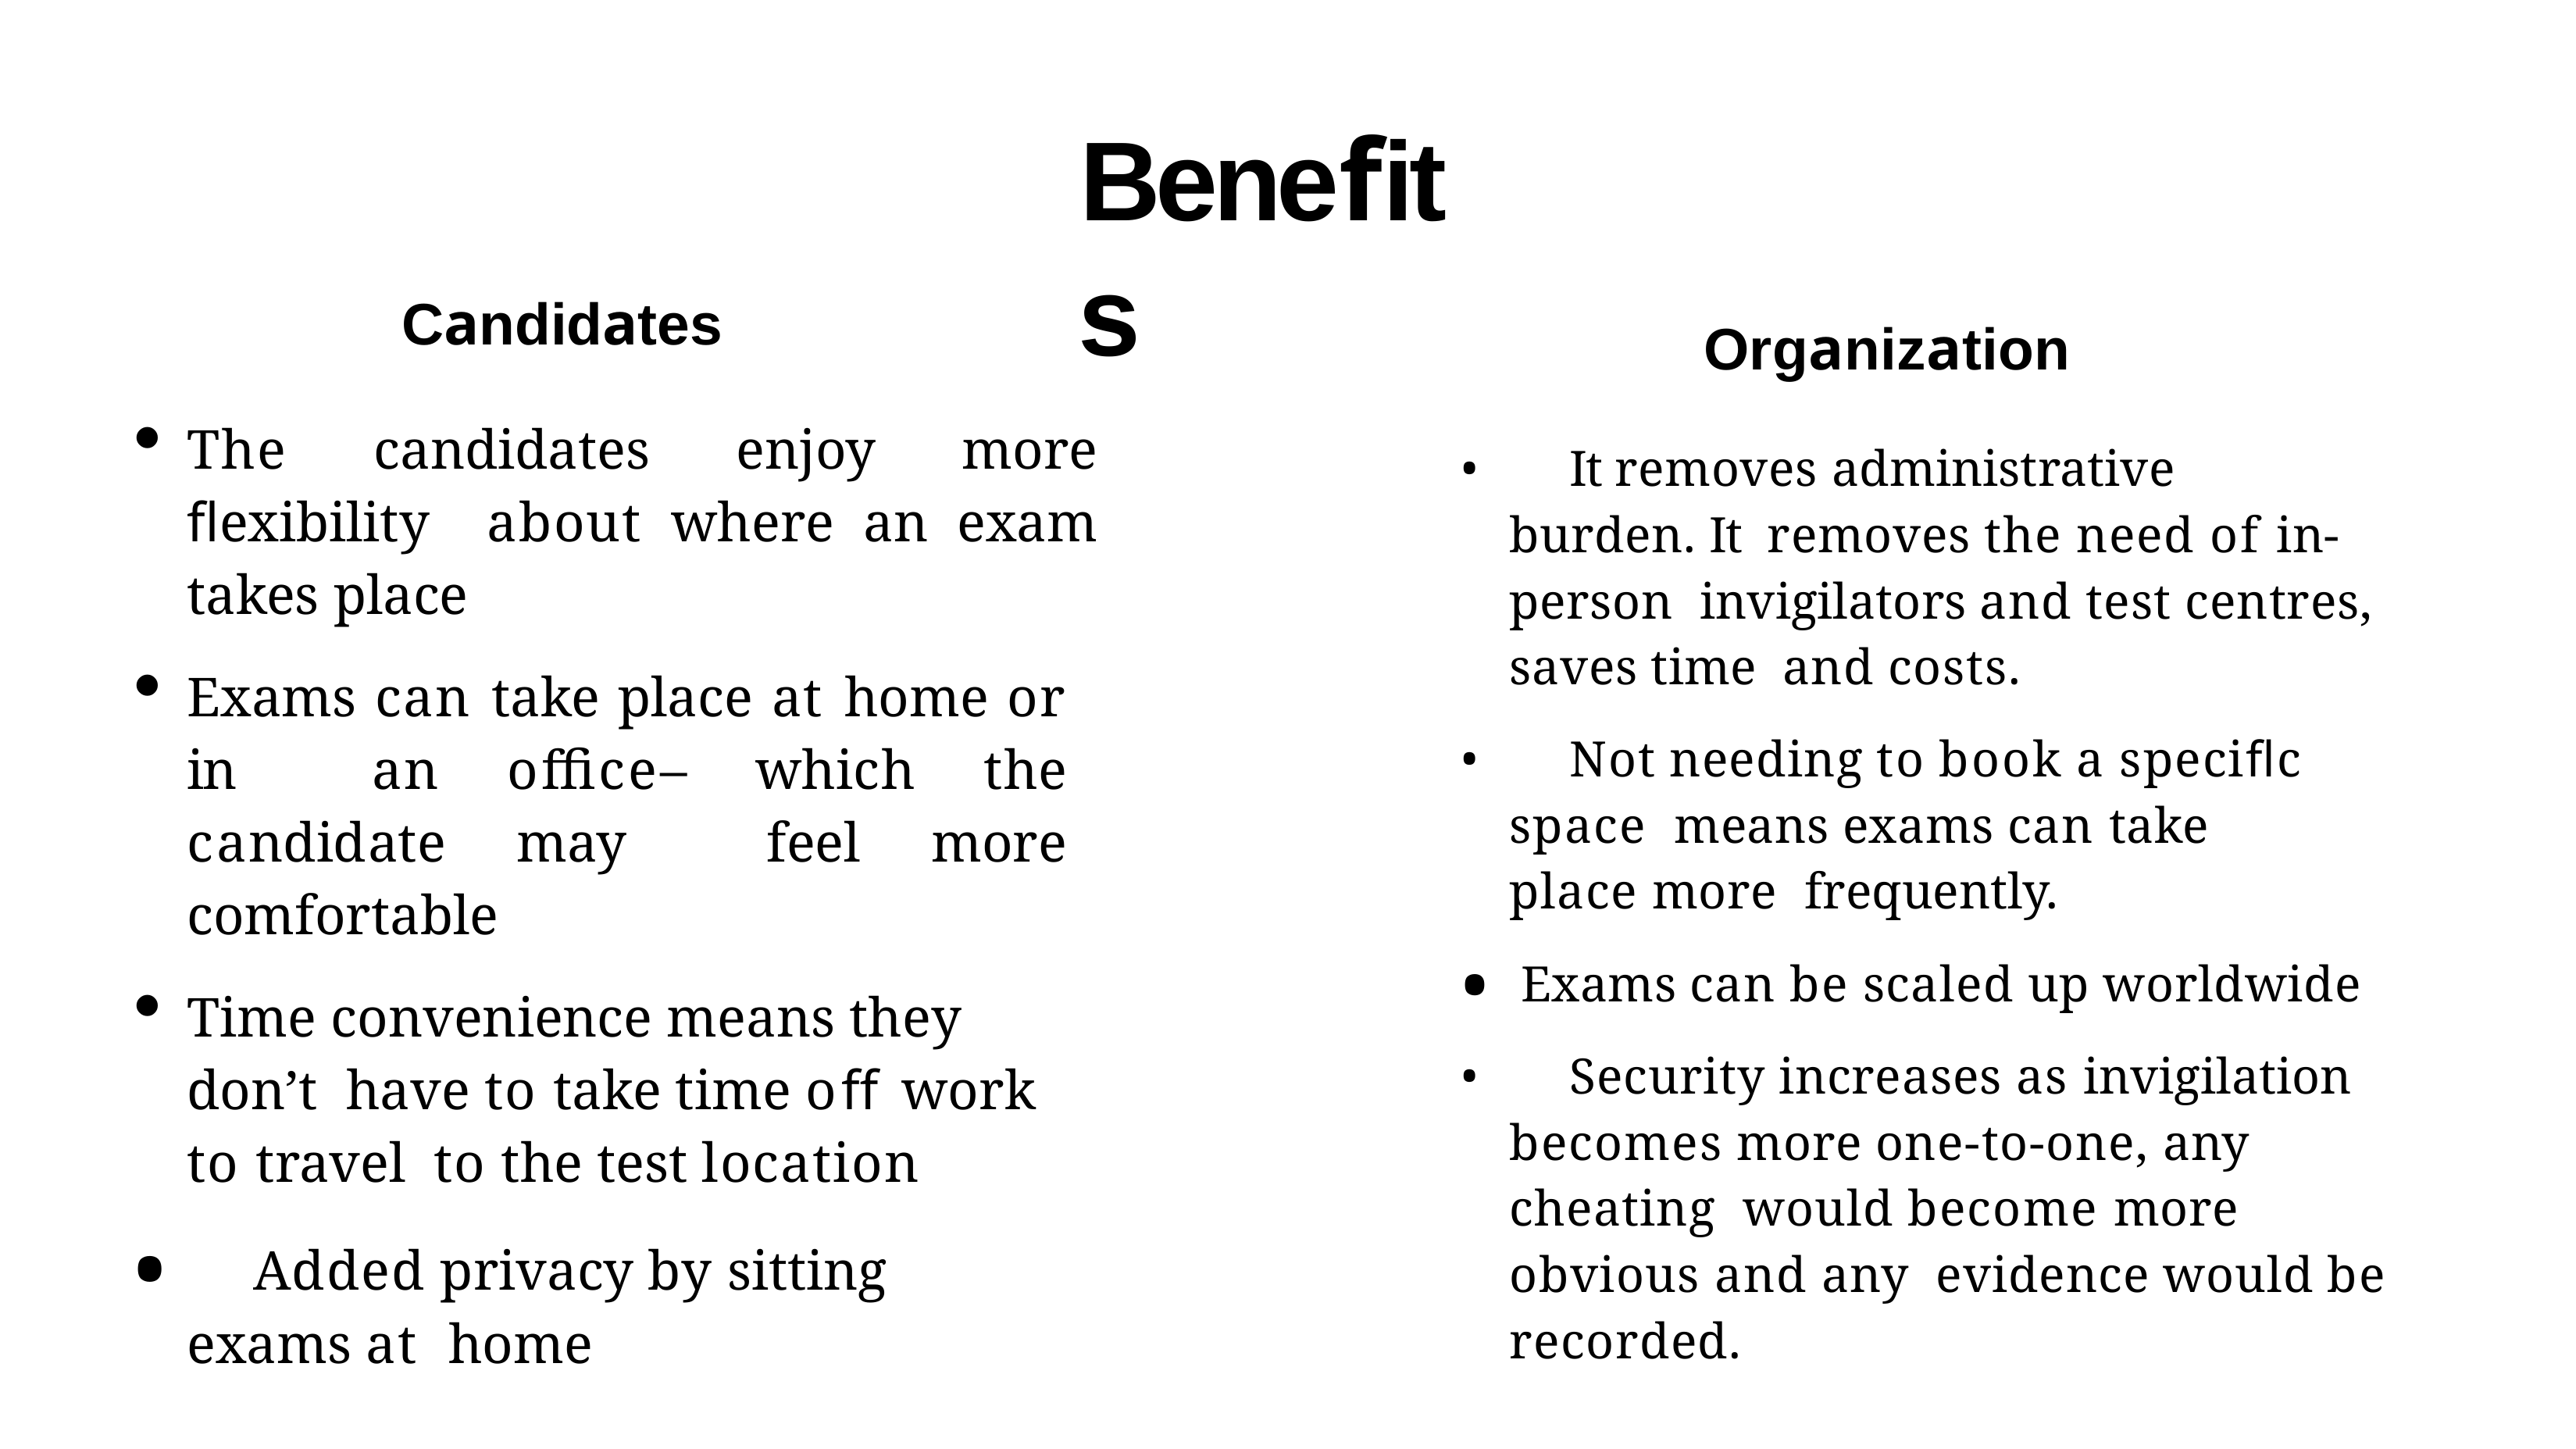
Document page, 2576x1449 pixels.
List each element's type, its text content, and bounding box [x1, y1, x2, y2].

title Benefits [1077, 108, 1497, 248]
list Candidates The candidates enjoy more ﬂexibility about where an exam takes place Exams can take place at home or in an office– which the candidate may feel more comfortable Time convenience means they don’t have to take time oﬀ work to travel to the test location Added privacy by sitting exams at home [132, 285, 1099, 1260]
text_box Organization It removes administrative burden. It removes the need of in-person invigilators and test centres, saves time and costs. Not needing to book a speciflc space means exams can take place more frequently. Exams can be scaled up worldwide Security increases as invigilation becomes more one-to-one, any cheating would become more obvious and any evidence would be recorded. [1460, 311, 2411, 1369]
